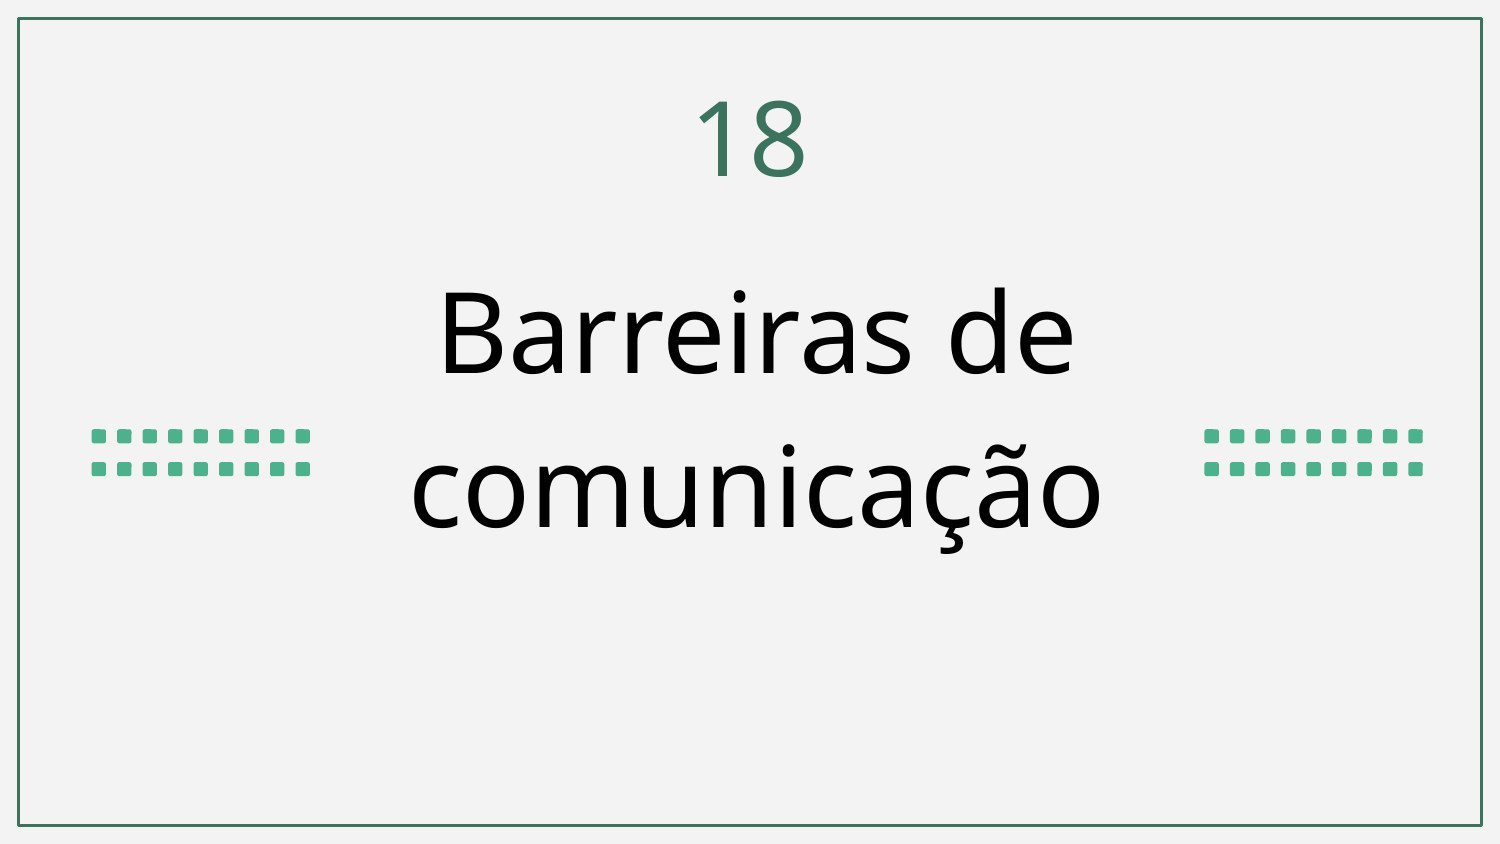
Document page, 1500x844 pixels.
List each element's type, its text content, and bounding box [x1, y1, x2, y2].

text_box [1289, 343, 1338, 563]
title Barreiras de comunicação [239, 226, 1275, 844]
text_box 18 [658, 114, 841, 280]
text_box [177, 343, 225, 563]
